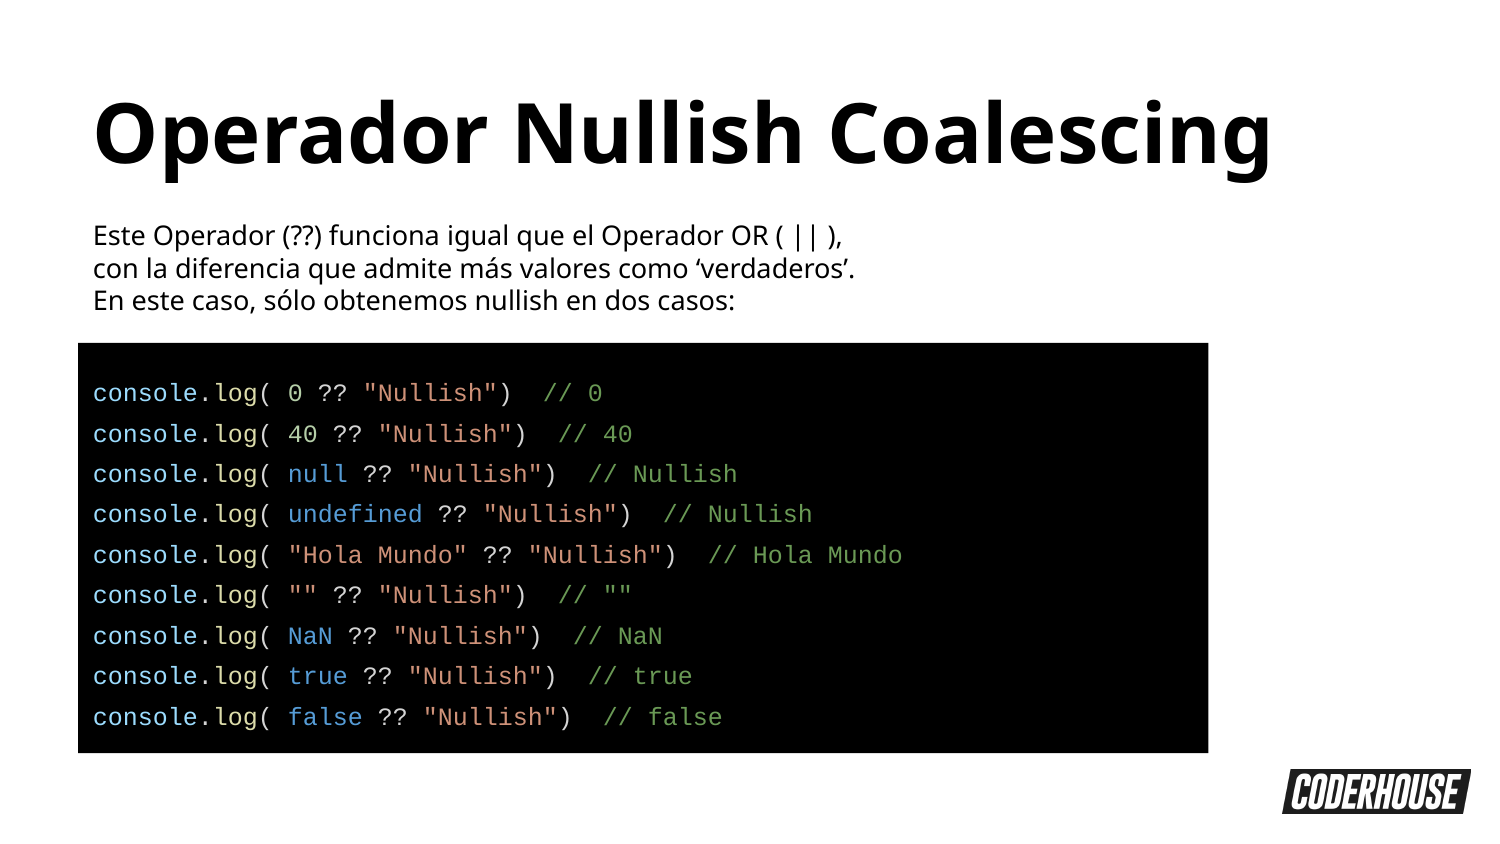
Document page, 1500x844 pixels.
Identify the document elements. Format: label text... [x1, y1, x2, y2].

text_box Este Operador (??) funciona igual que el Operador OR ( || ), con la diferencia que admite más valores como ‘verdaderos’. En este caso, sólo obtenemos nullish en dos casos: [78, 203, 890, 332]
text_box Operador Nullish Coalescing [77, 76, 1414, 197]
text_box console.log( 0 ?? "Nullish") // 0 console.log( 40 ?? "Nullish") // 40 console.log( null ?? "Nullish") // Nullish console.log( undefined ?? "Nullish") // Nullish console.log( "Hola Mundo" ?? "Nullish") // Hola Mundo console.log( "" ?? "Nullish") // "" console.log( NaN ?? "Nullish") // NaN console.log( true ?? "Nullish") // true console.log( false ?? "Nullish") // false [78, 342, 1209, 754]
picture [1281, 769, 1471, 814]
